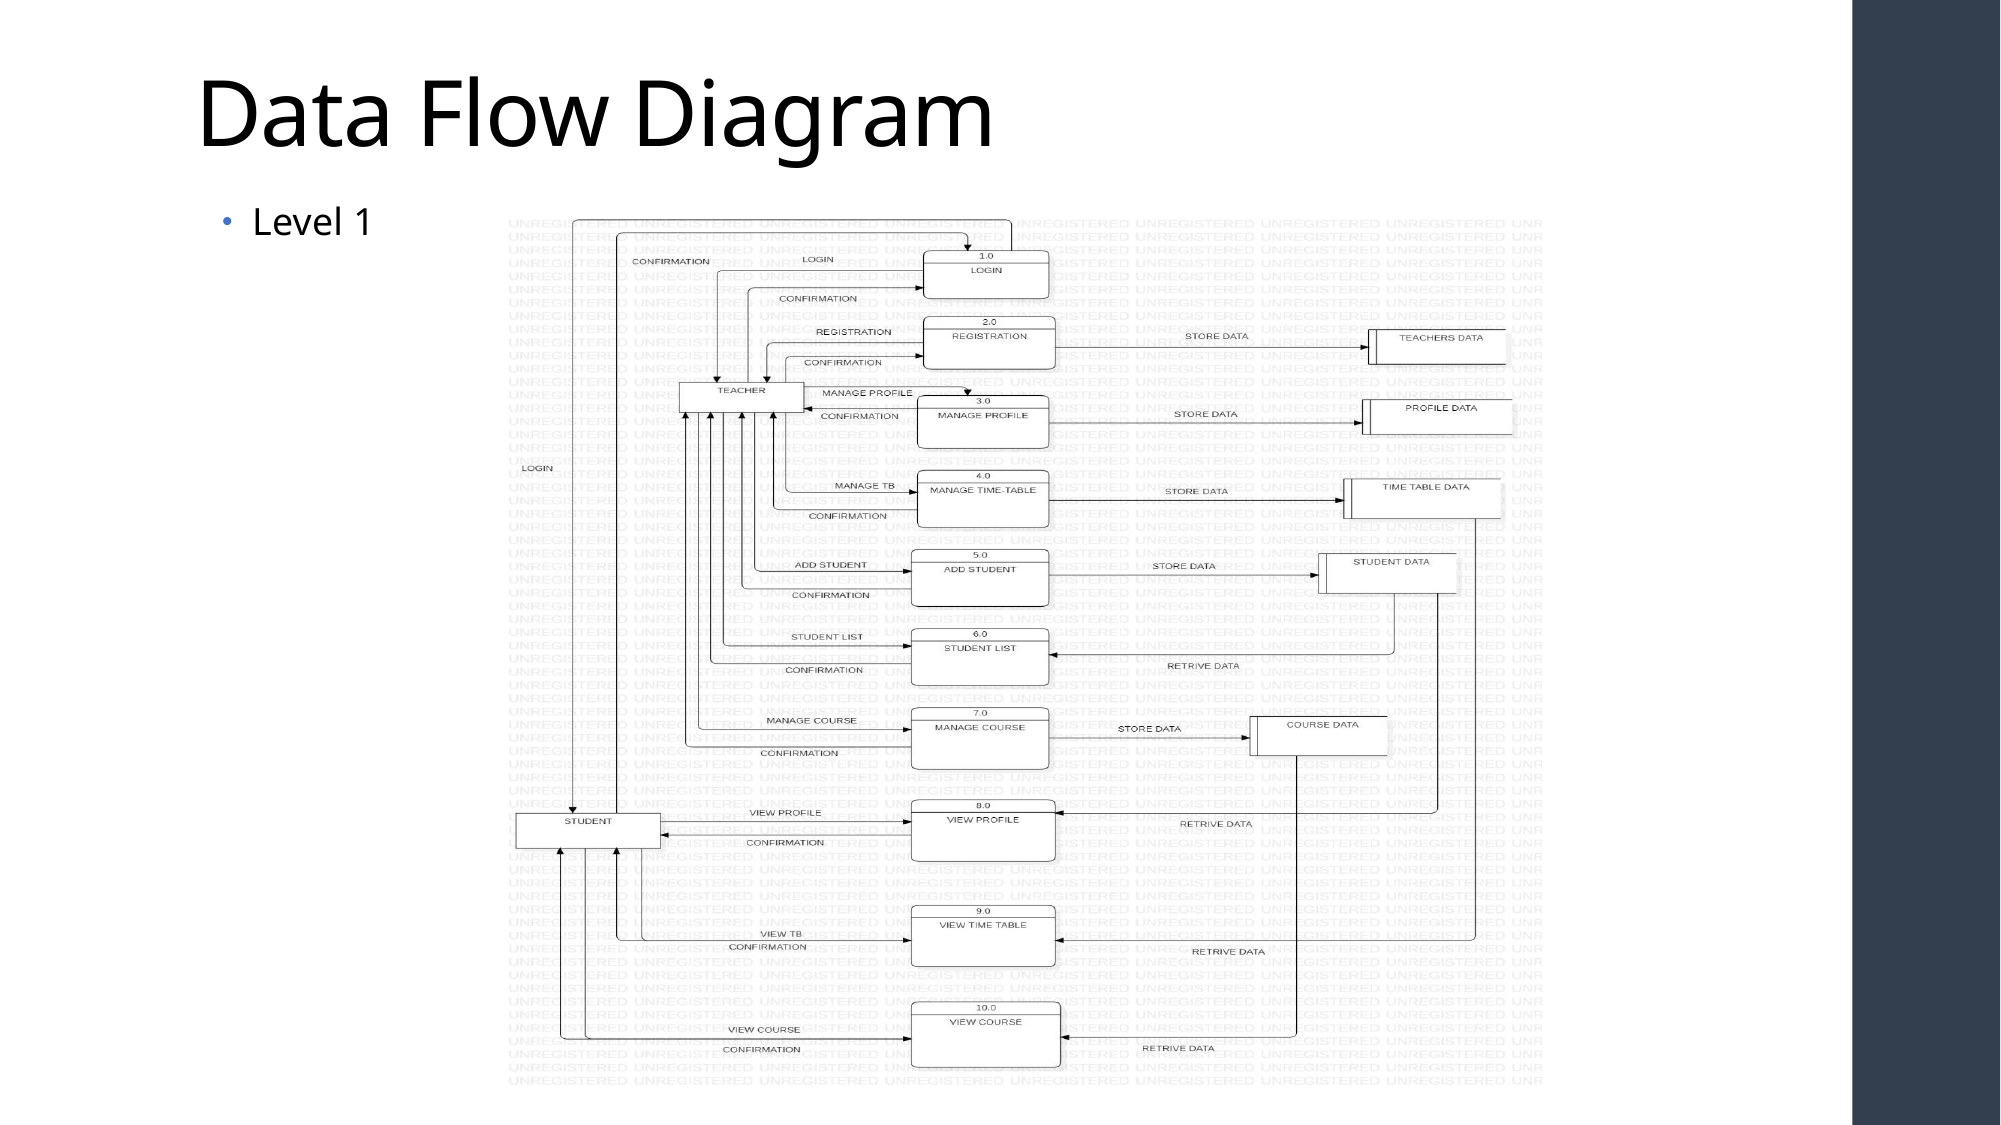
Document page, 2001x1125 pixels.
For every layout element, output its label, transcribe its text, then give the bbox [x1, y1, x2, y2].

title Data Flow Diagram [180, 37, 1830, 174]
list Level 1 [206, 193, 1617, 1014]
picture [507, 213, 1543, 1089]
